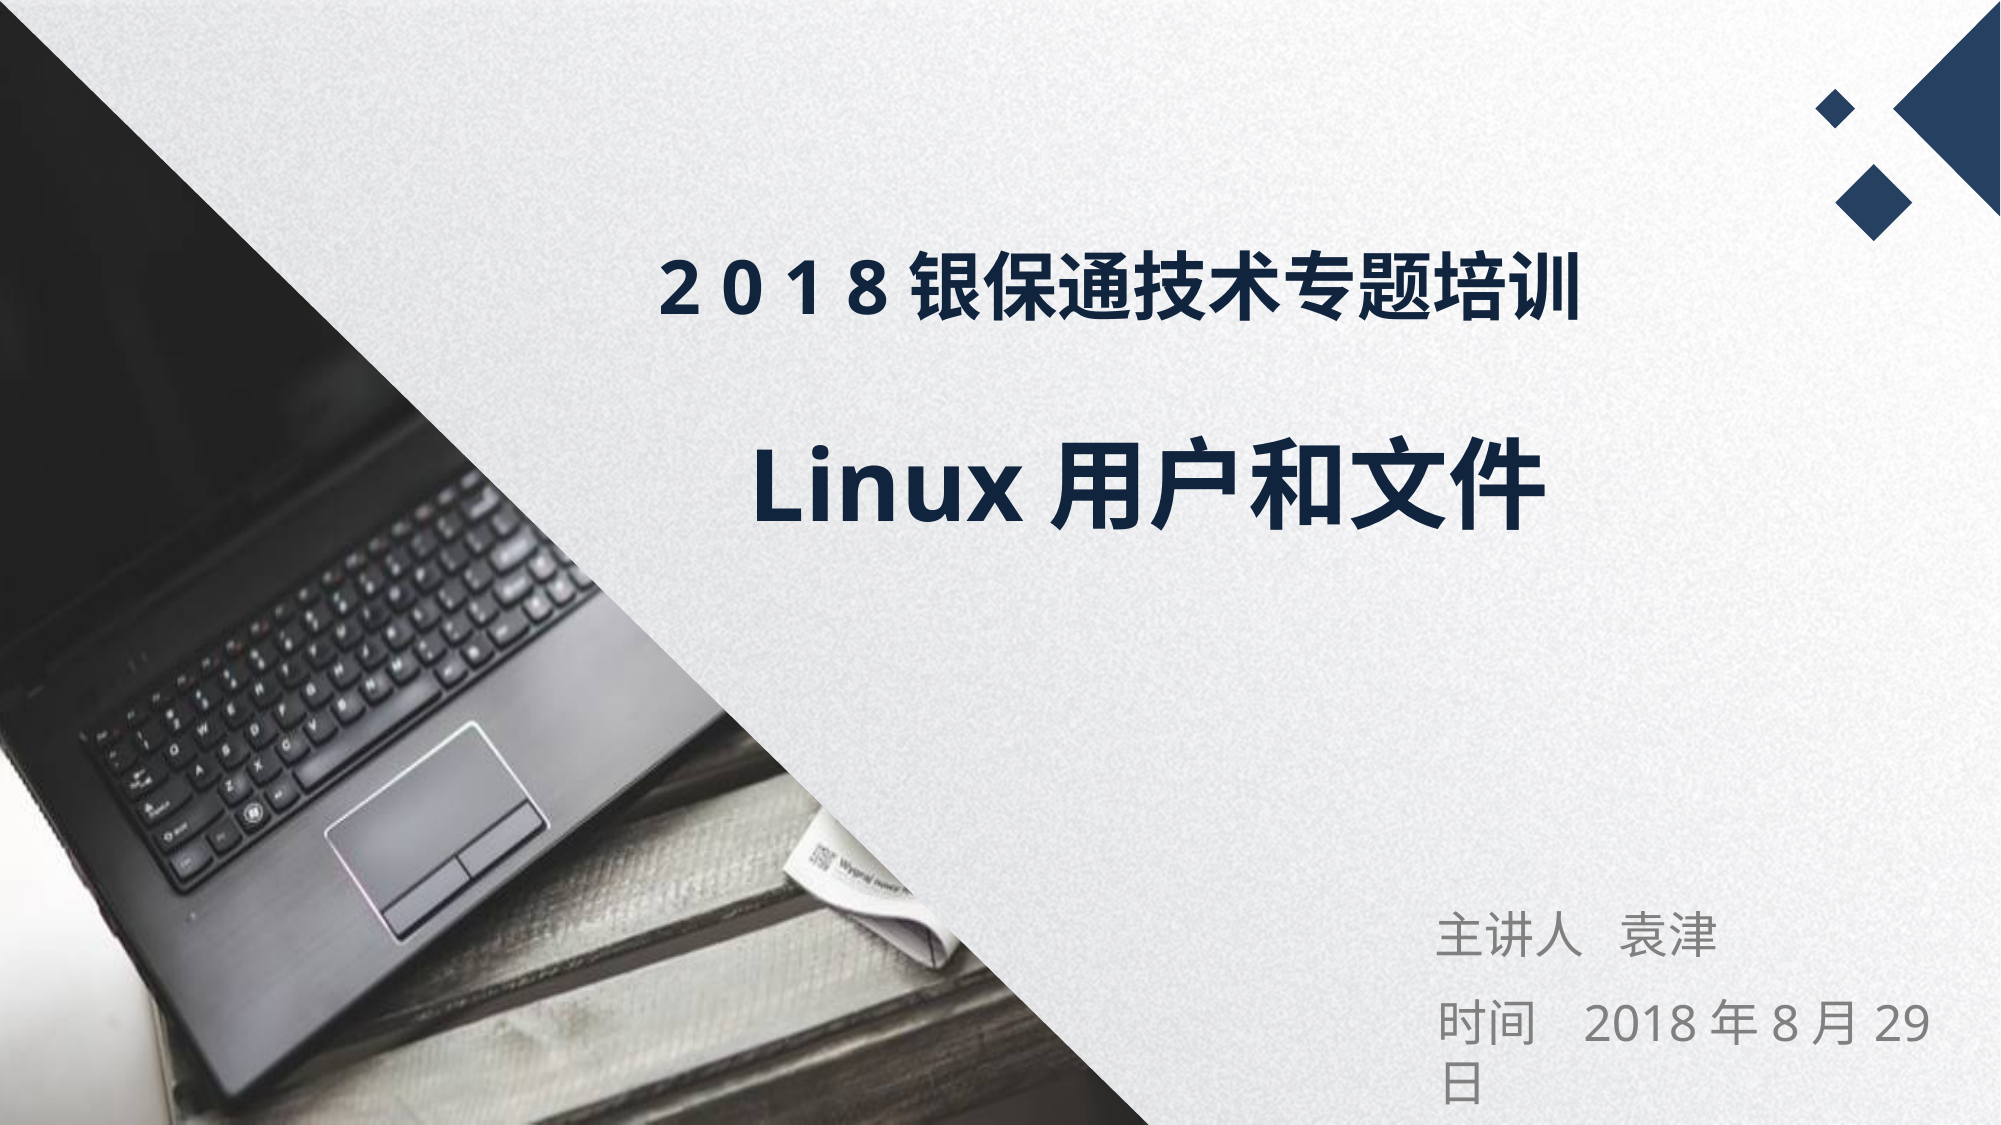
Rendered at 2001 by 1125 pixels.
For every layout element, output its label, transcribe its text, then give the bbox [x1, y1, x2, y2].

text_box Linux用户和文件 [1154, 414, 1722, 550]
text_box [1813, 86, 1858, 131]
text_box [1891, 0, 2001, 219]
text_box 主讲人 袁津 [1419, 903, 1955, 964]
text_box 2 0 1 8银保通技术专题培训 [1154, 231, 1686, 337]
text_box 时间 2018年8月29日 [1422, 1021, 1957, 1083]
text_box [1833, 162, 1915, 244]
picture [0, 0, 2001, 1125]
